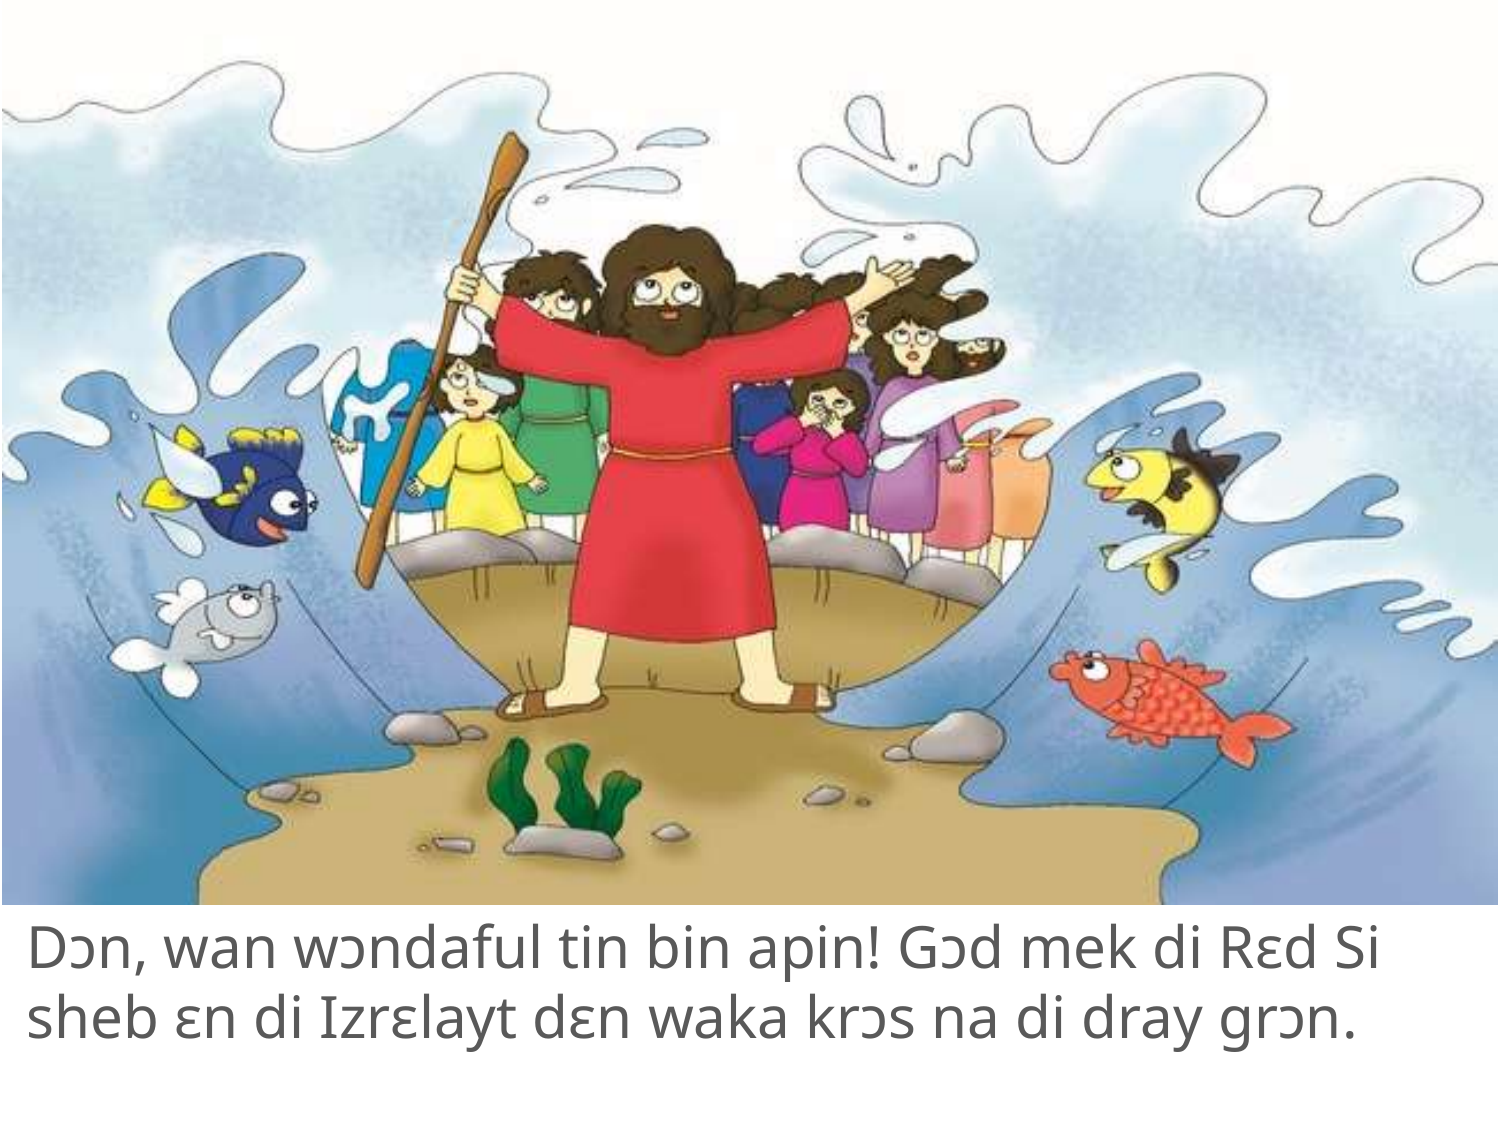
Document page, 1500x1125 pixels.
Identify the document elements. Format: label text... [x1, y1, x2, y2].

picture [2, 0, 1498, 906]
text_box Dɔn, wan wɔndaful tin bin apin! Gɔd mek di Rɛd Si sheb ɛn di Izrɛlayt dɛn waka krɔs na di dray grɔn. [11, 913, 1498, 1058]
